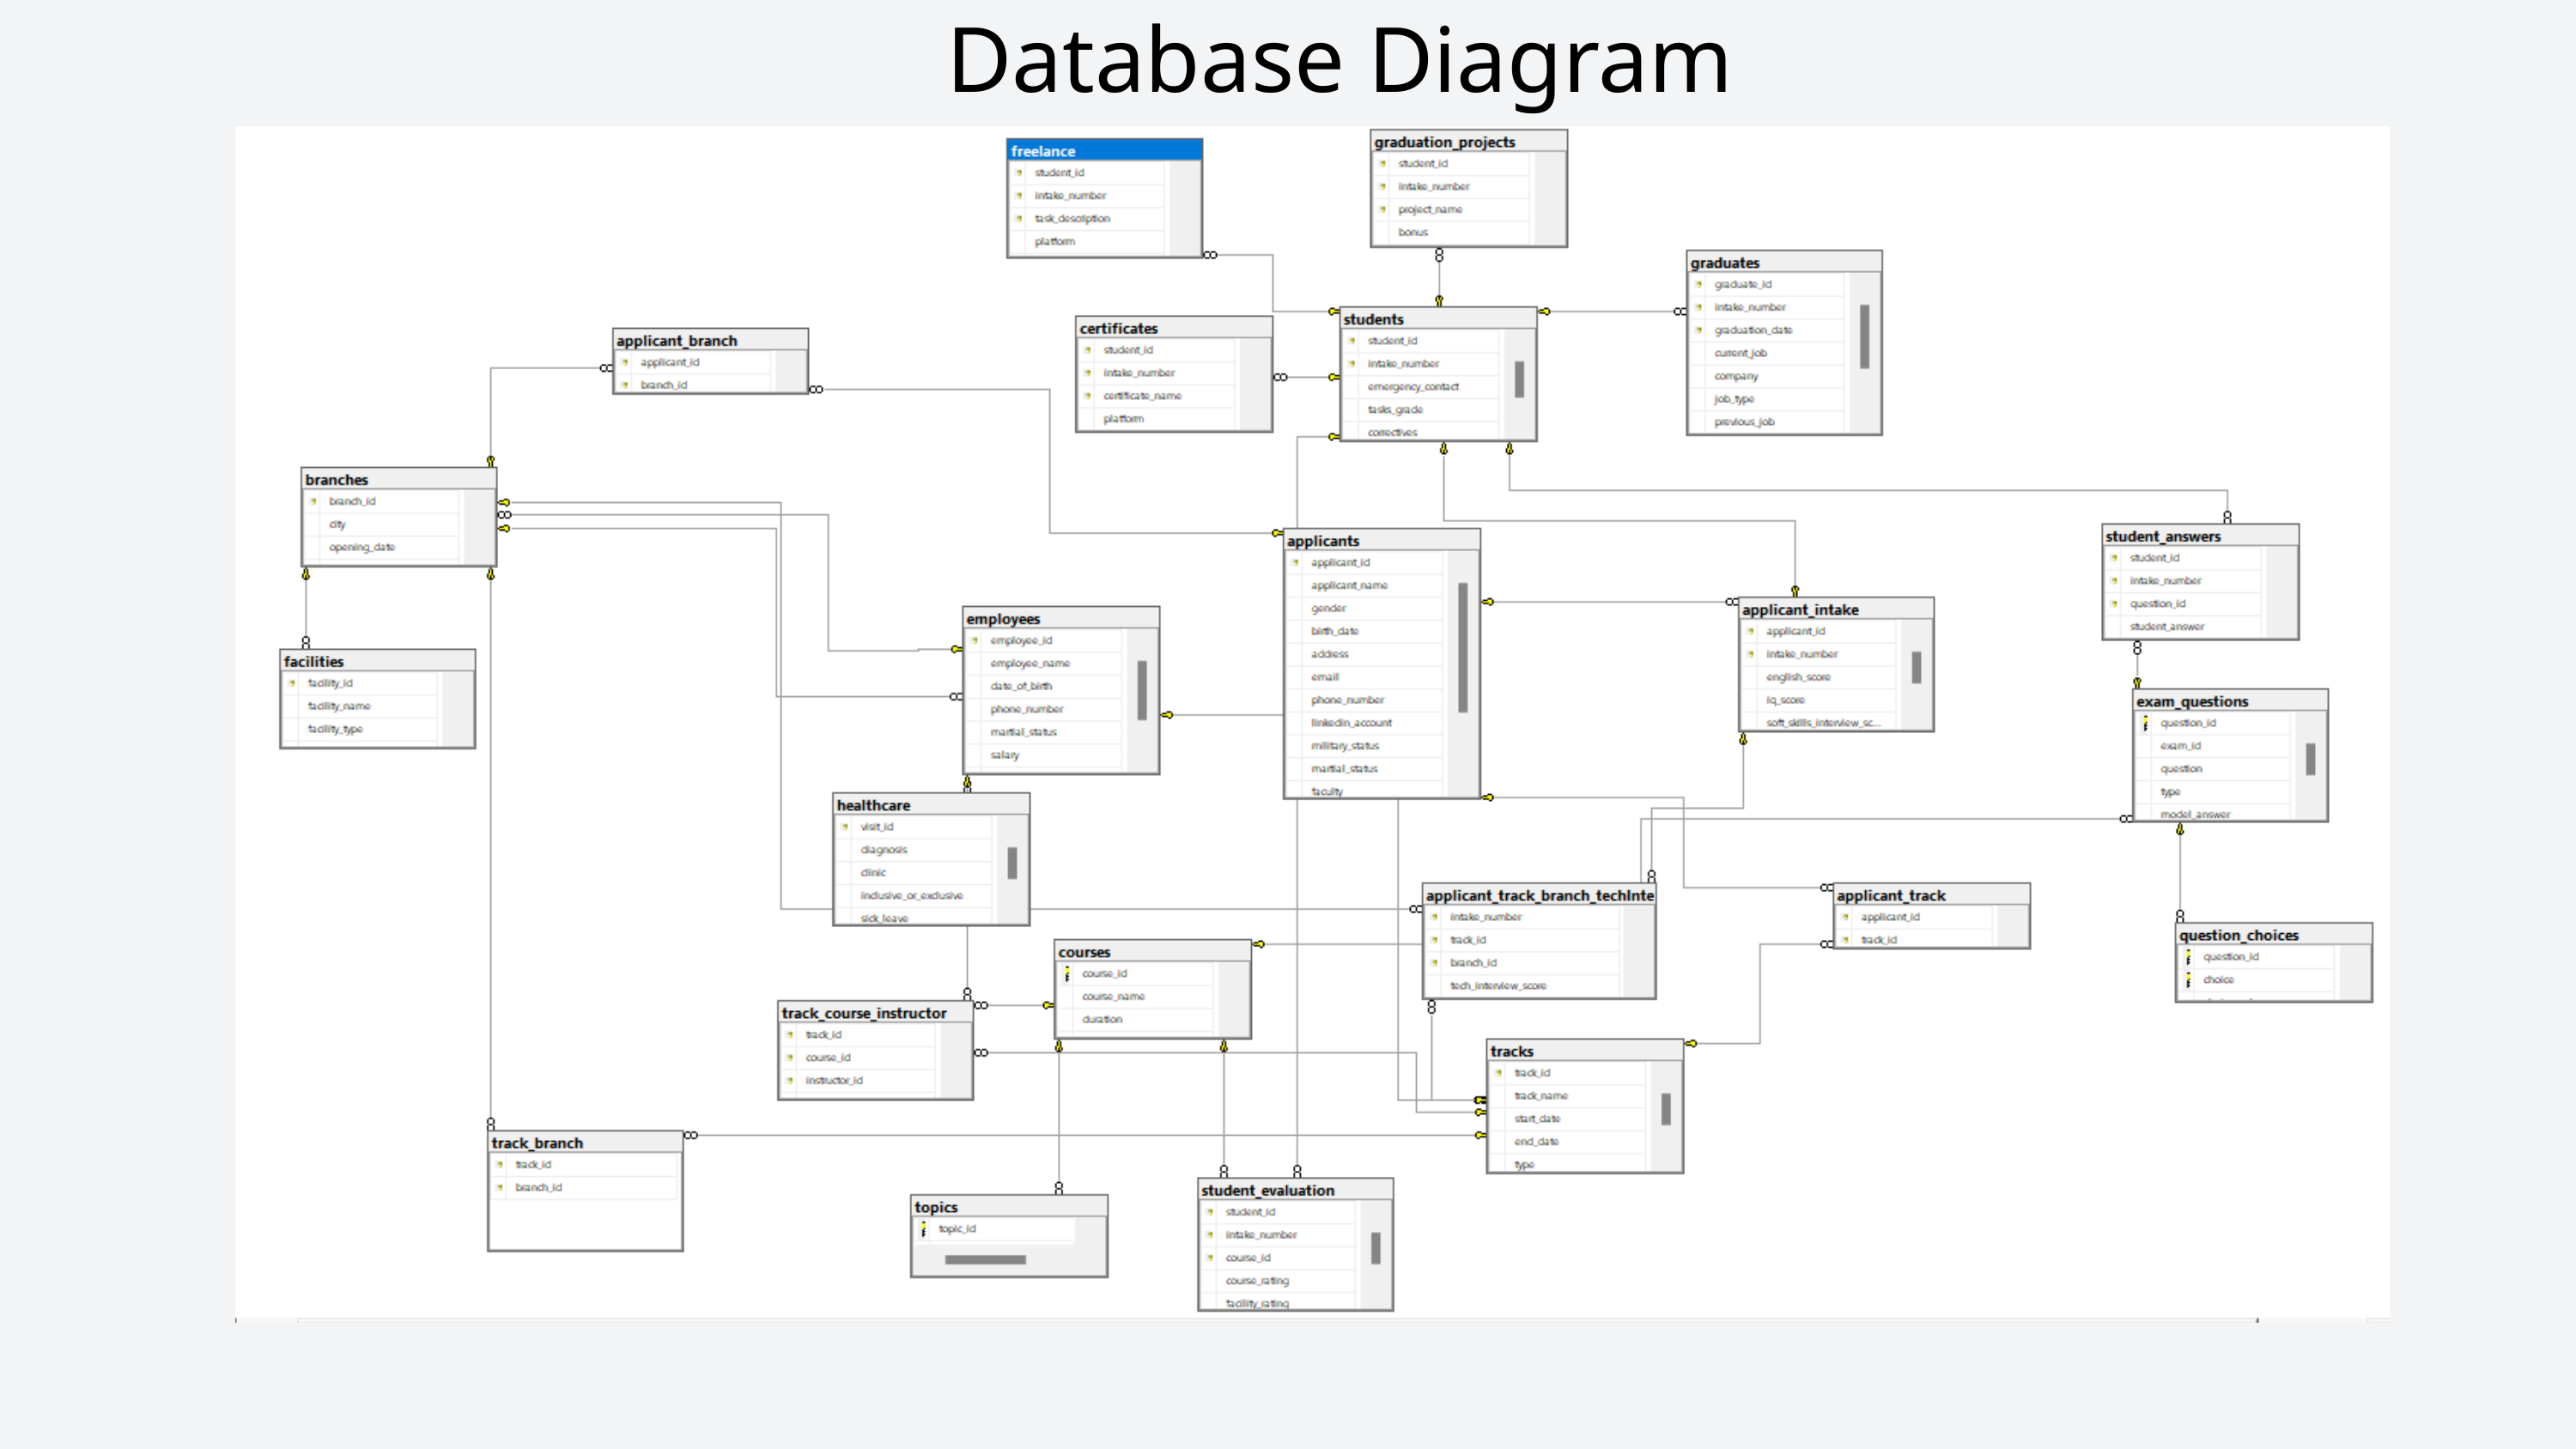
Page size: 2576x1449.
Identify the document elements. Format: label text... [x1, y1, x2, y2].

text_box [235, 126, 2391, 1323]
text_box Database Diagram [845, 0, 1834, 111]
